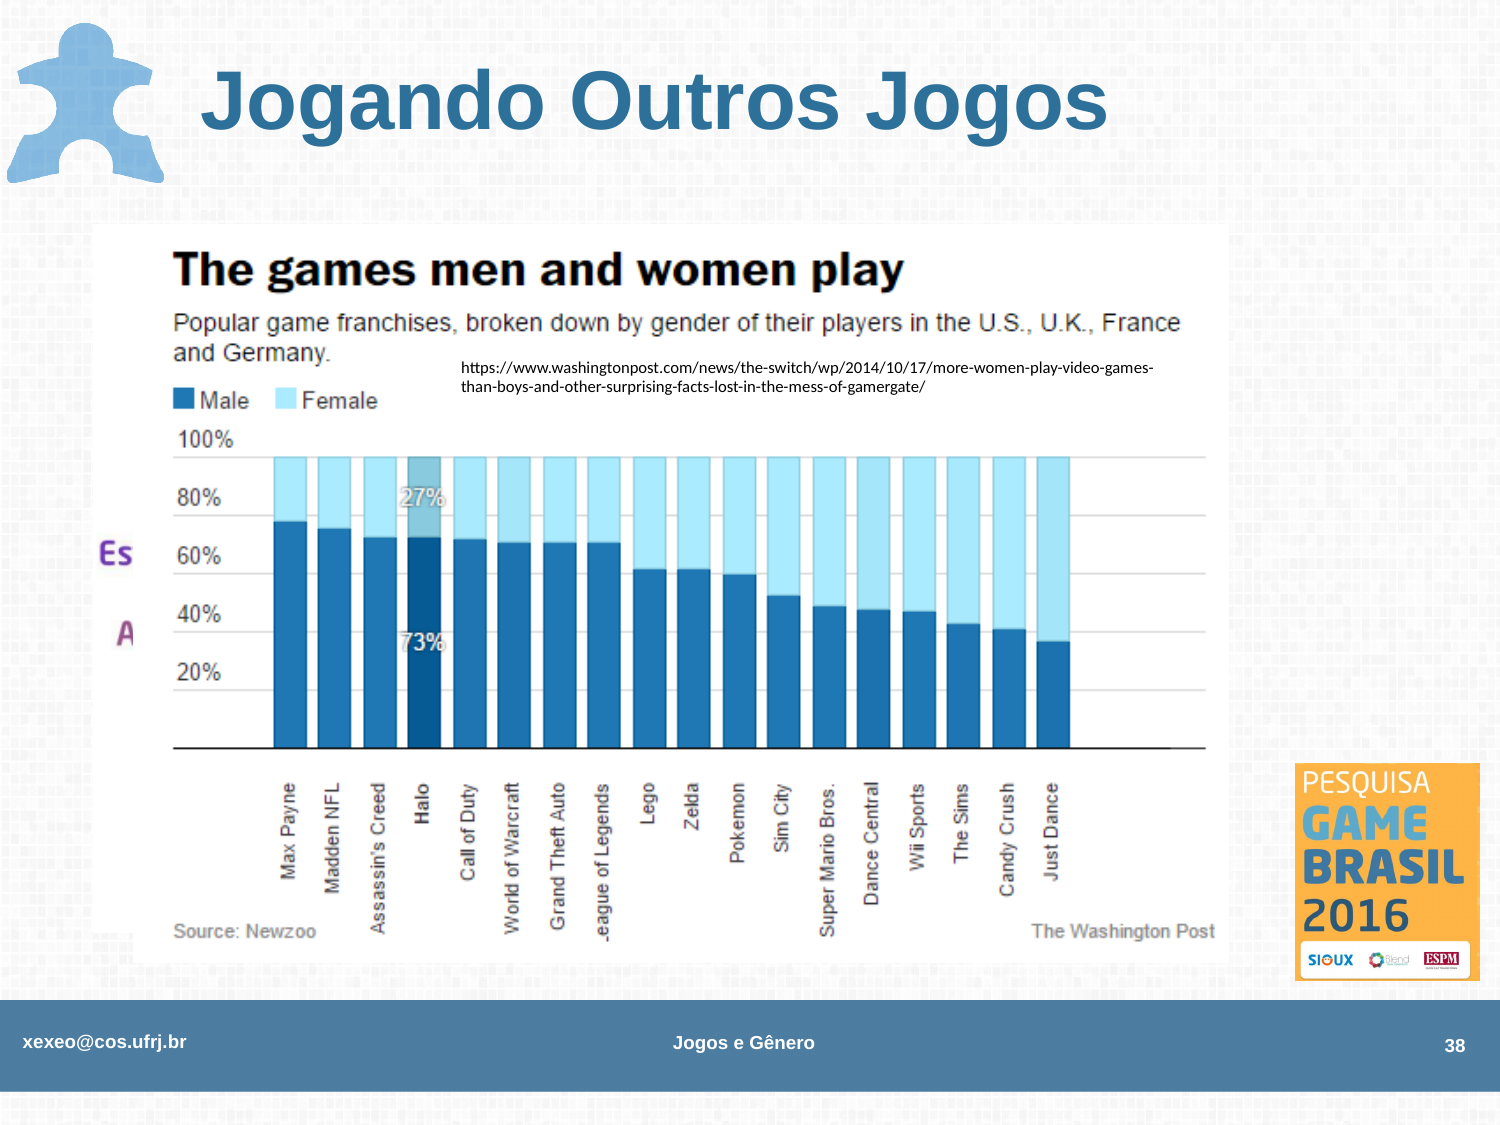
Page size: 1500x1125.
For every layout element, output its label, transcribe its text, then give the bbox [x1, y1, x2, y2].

title Jogando Outros Jogos [185, 11, 1481, 195]
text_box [133, 231, 1229, 963]
picture [0, 0, 1500, 1125]
footer Jogos e Gênero [526, 1018, 962, 1066]
slide_number xexeo@cos.ufrj.br [7, 1017, 203, 1066]
slide_number 38 [1285, 1021, 1481, 1069]
